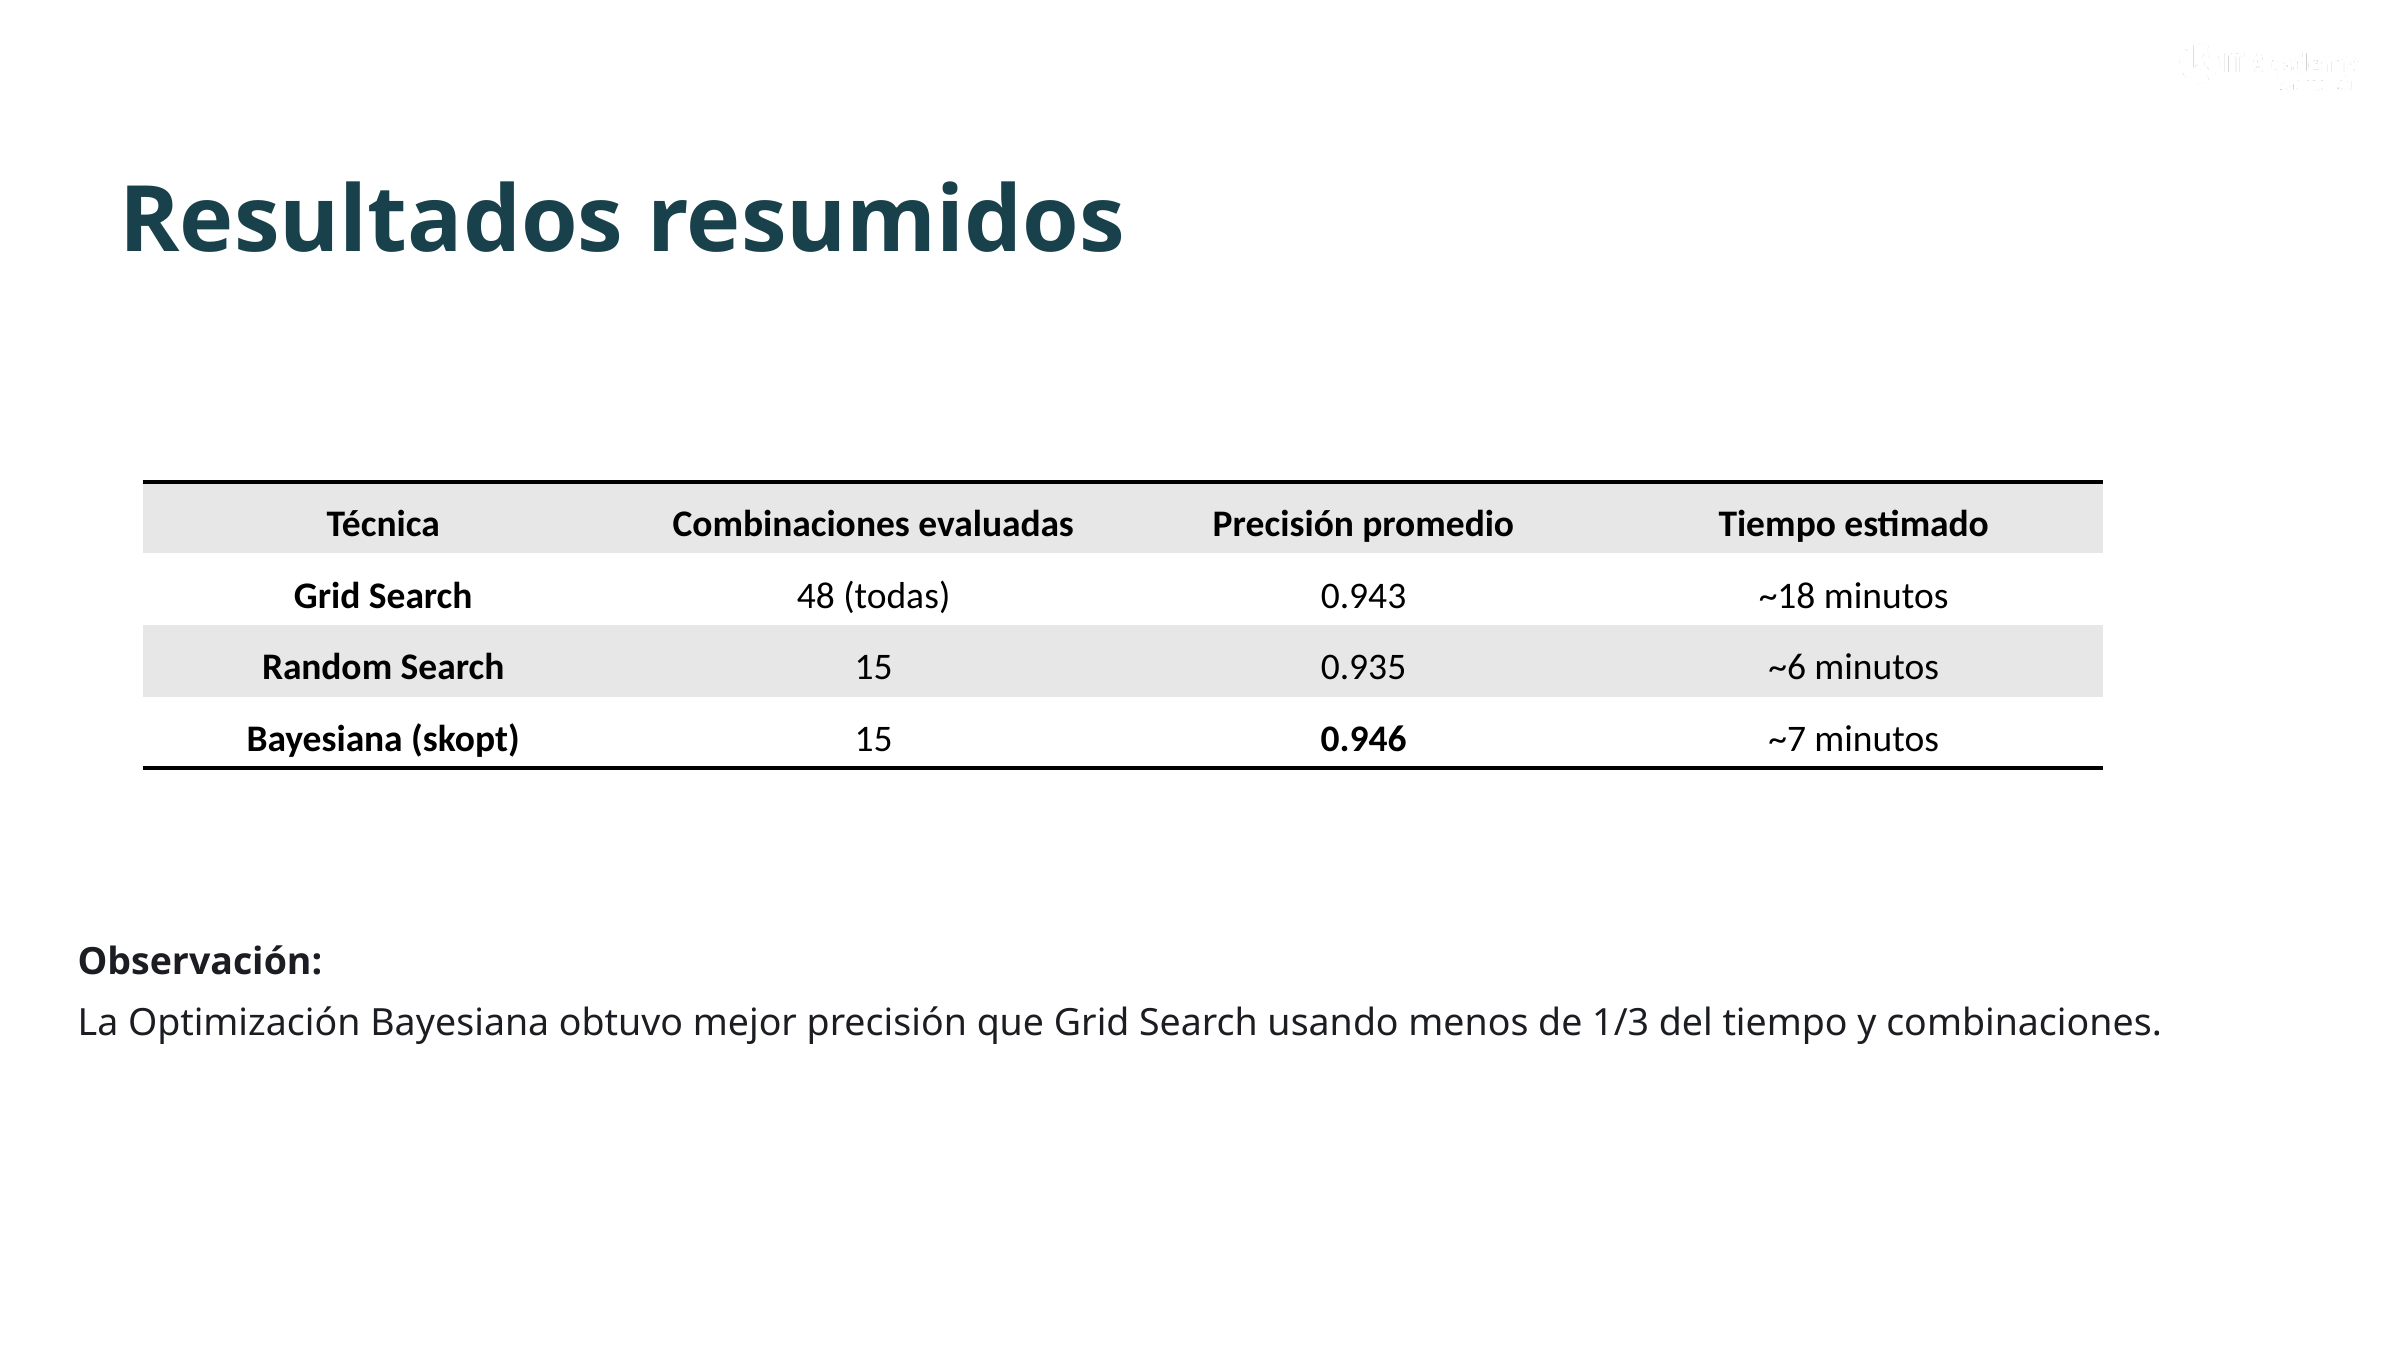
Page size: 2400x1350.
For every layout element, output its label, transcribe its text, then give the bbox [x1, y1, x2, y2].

table_cell 15 [633, 697, 1123, 766]
table_cell 15 [633, 625, 1123, 697]
table_cell 0.935 [1123, 625, 1613, 697]
table_header Combinaciones evaluadas [633, 484, 1123, 553]
table_cell Grid Search [143, 553, 633, 625]
table_cell 48 (todas) [633, 553, 1123, 625]
table_cell 0.946 [1123, 697, 1613, 766]
table_header Técnica [143, 484, 633, 553]
text_box Resultados resumidos [119, 200, 681, 271]
table_cell Bayesiana (skopt) [143, 697, 633, 766]
table_header Tiempo estimado [1613, 484, 2103, 553]
text_box Observación: [77, 946, 2130, 983]
table_cell 0.943 [1123, 553, 1613, 625]
table_header Precisión promedio [1123, 484, 1613, 553]
text_box La Optimización Bayesiana obtuvo mejor precisión que Grid Search usando menos de 1/3 del tiempo y combinaciones. [77, 1007, 2130, 1043]
table_cell ~18 minutos [1613, 553, 2103, 625]
table_cell ~7 minutos [1613, 697, 2103, 766]
picture [2167, 37, 2363, 101]
table_cell ~6 minutos [1613, 625, 2103, 697]
table_cell Random Search [143, 625, 633, 697]
